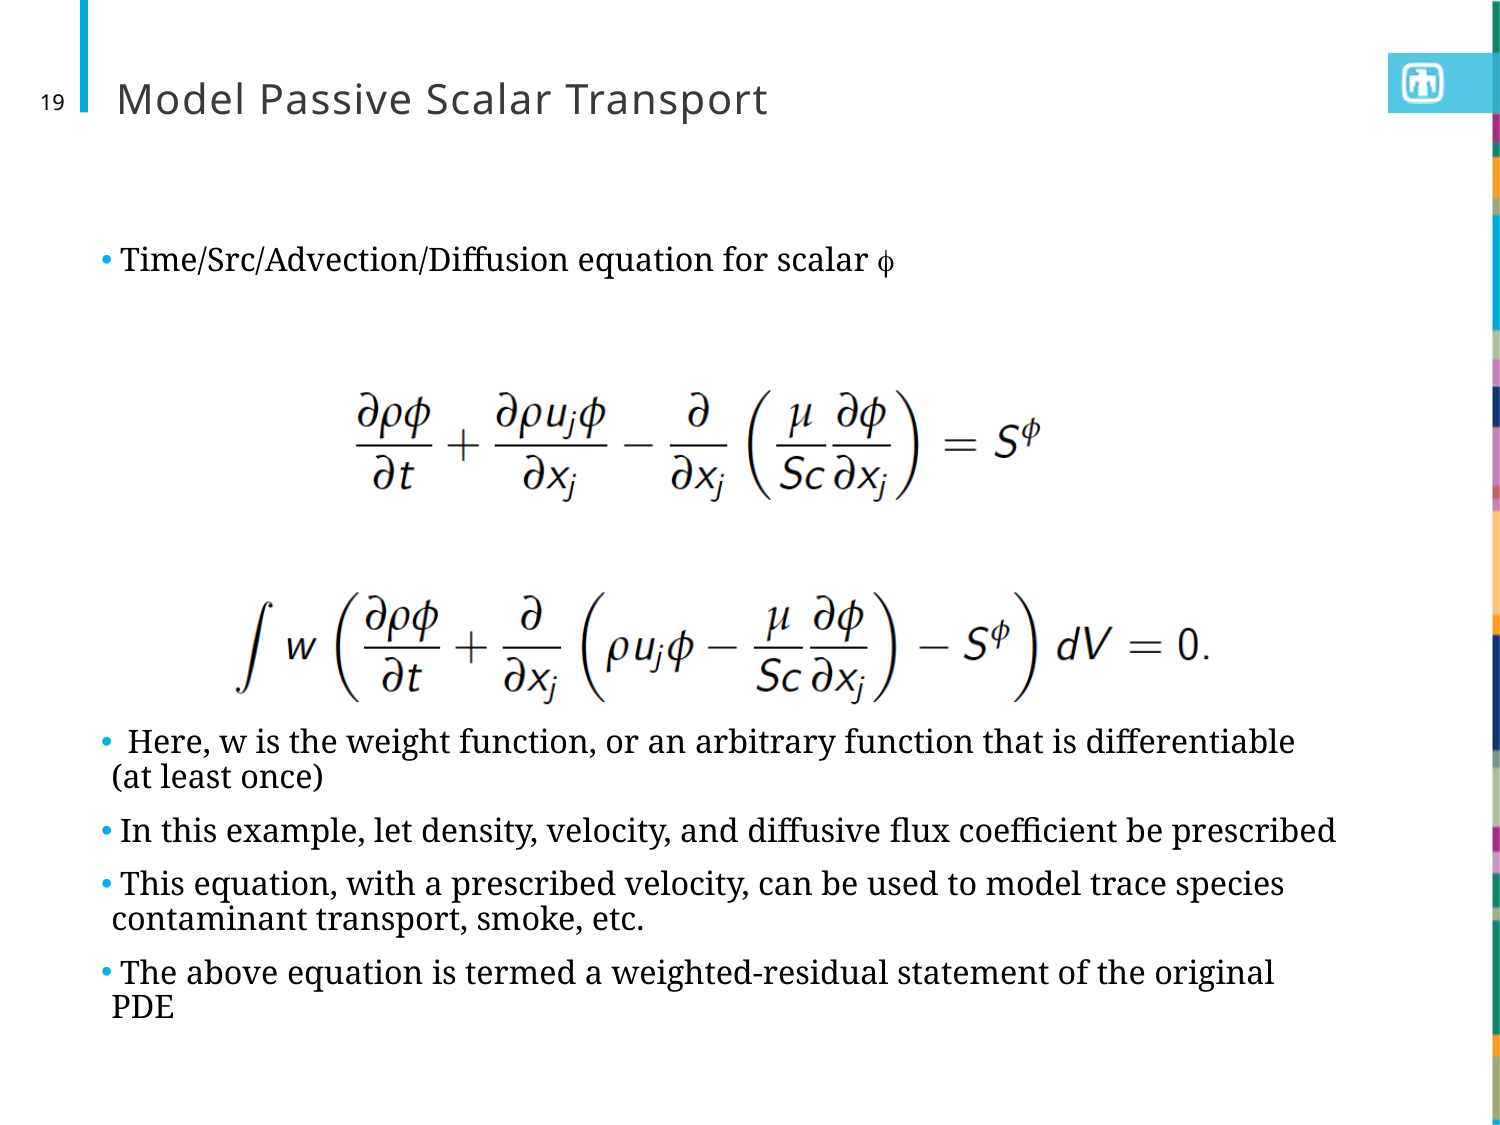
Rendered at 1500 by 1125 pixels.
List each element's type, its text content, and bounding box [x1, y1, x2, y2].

slide_number 19 [7, 73, 80, 133]
picture [1401, 62, 1445, 104]
picture [1493, 1, 1500, 215]
list Time/Src/Advection/Diffusion equation for scalar f Here, w is the weight function, or an arbitrary function that is differentiable (at least once) In this example, let density, velocity, and diffusive flux coefficient be prescribed This equation, with a prescribed velocity, can be used to model trace species contaminant transport, smoke, etc. The above equation is termed a weighted-residual statement of the original PDE [101, 236, 1339, 1067]
picture [215, 564, 1225, 722]
title Model Passive Scalar Transport [101, 36, 1339, 131]
picture [326, 361, 1043, 530]
picture [1493, 330, 1499, 1120]
